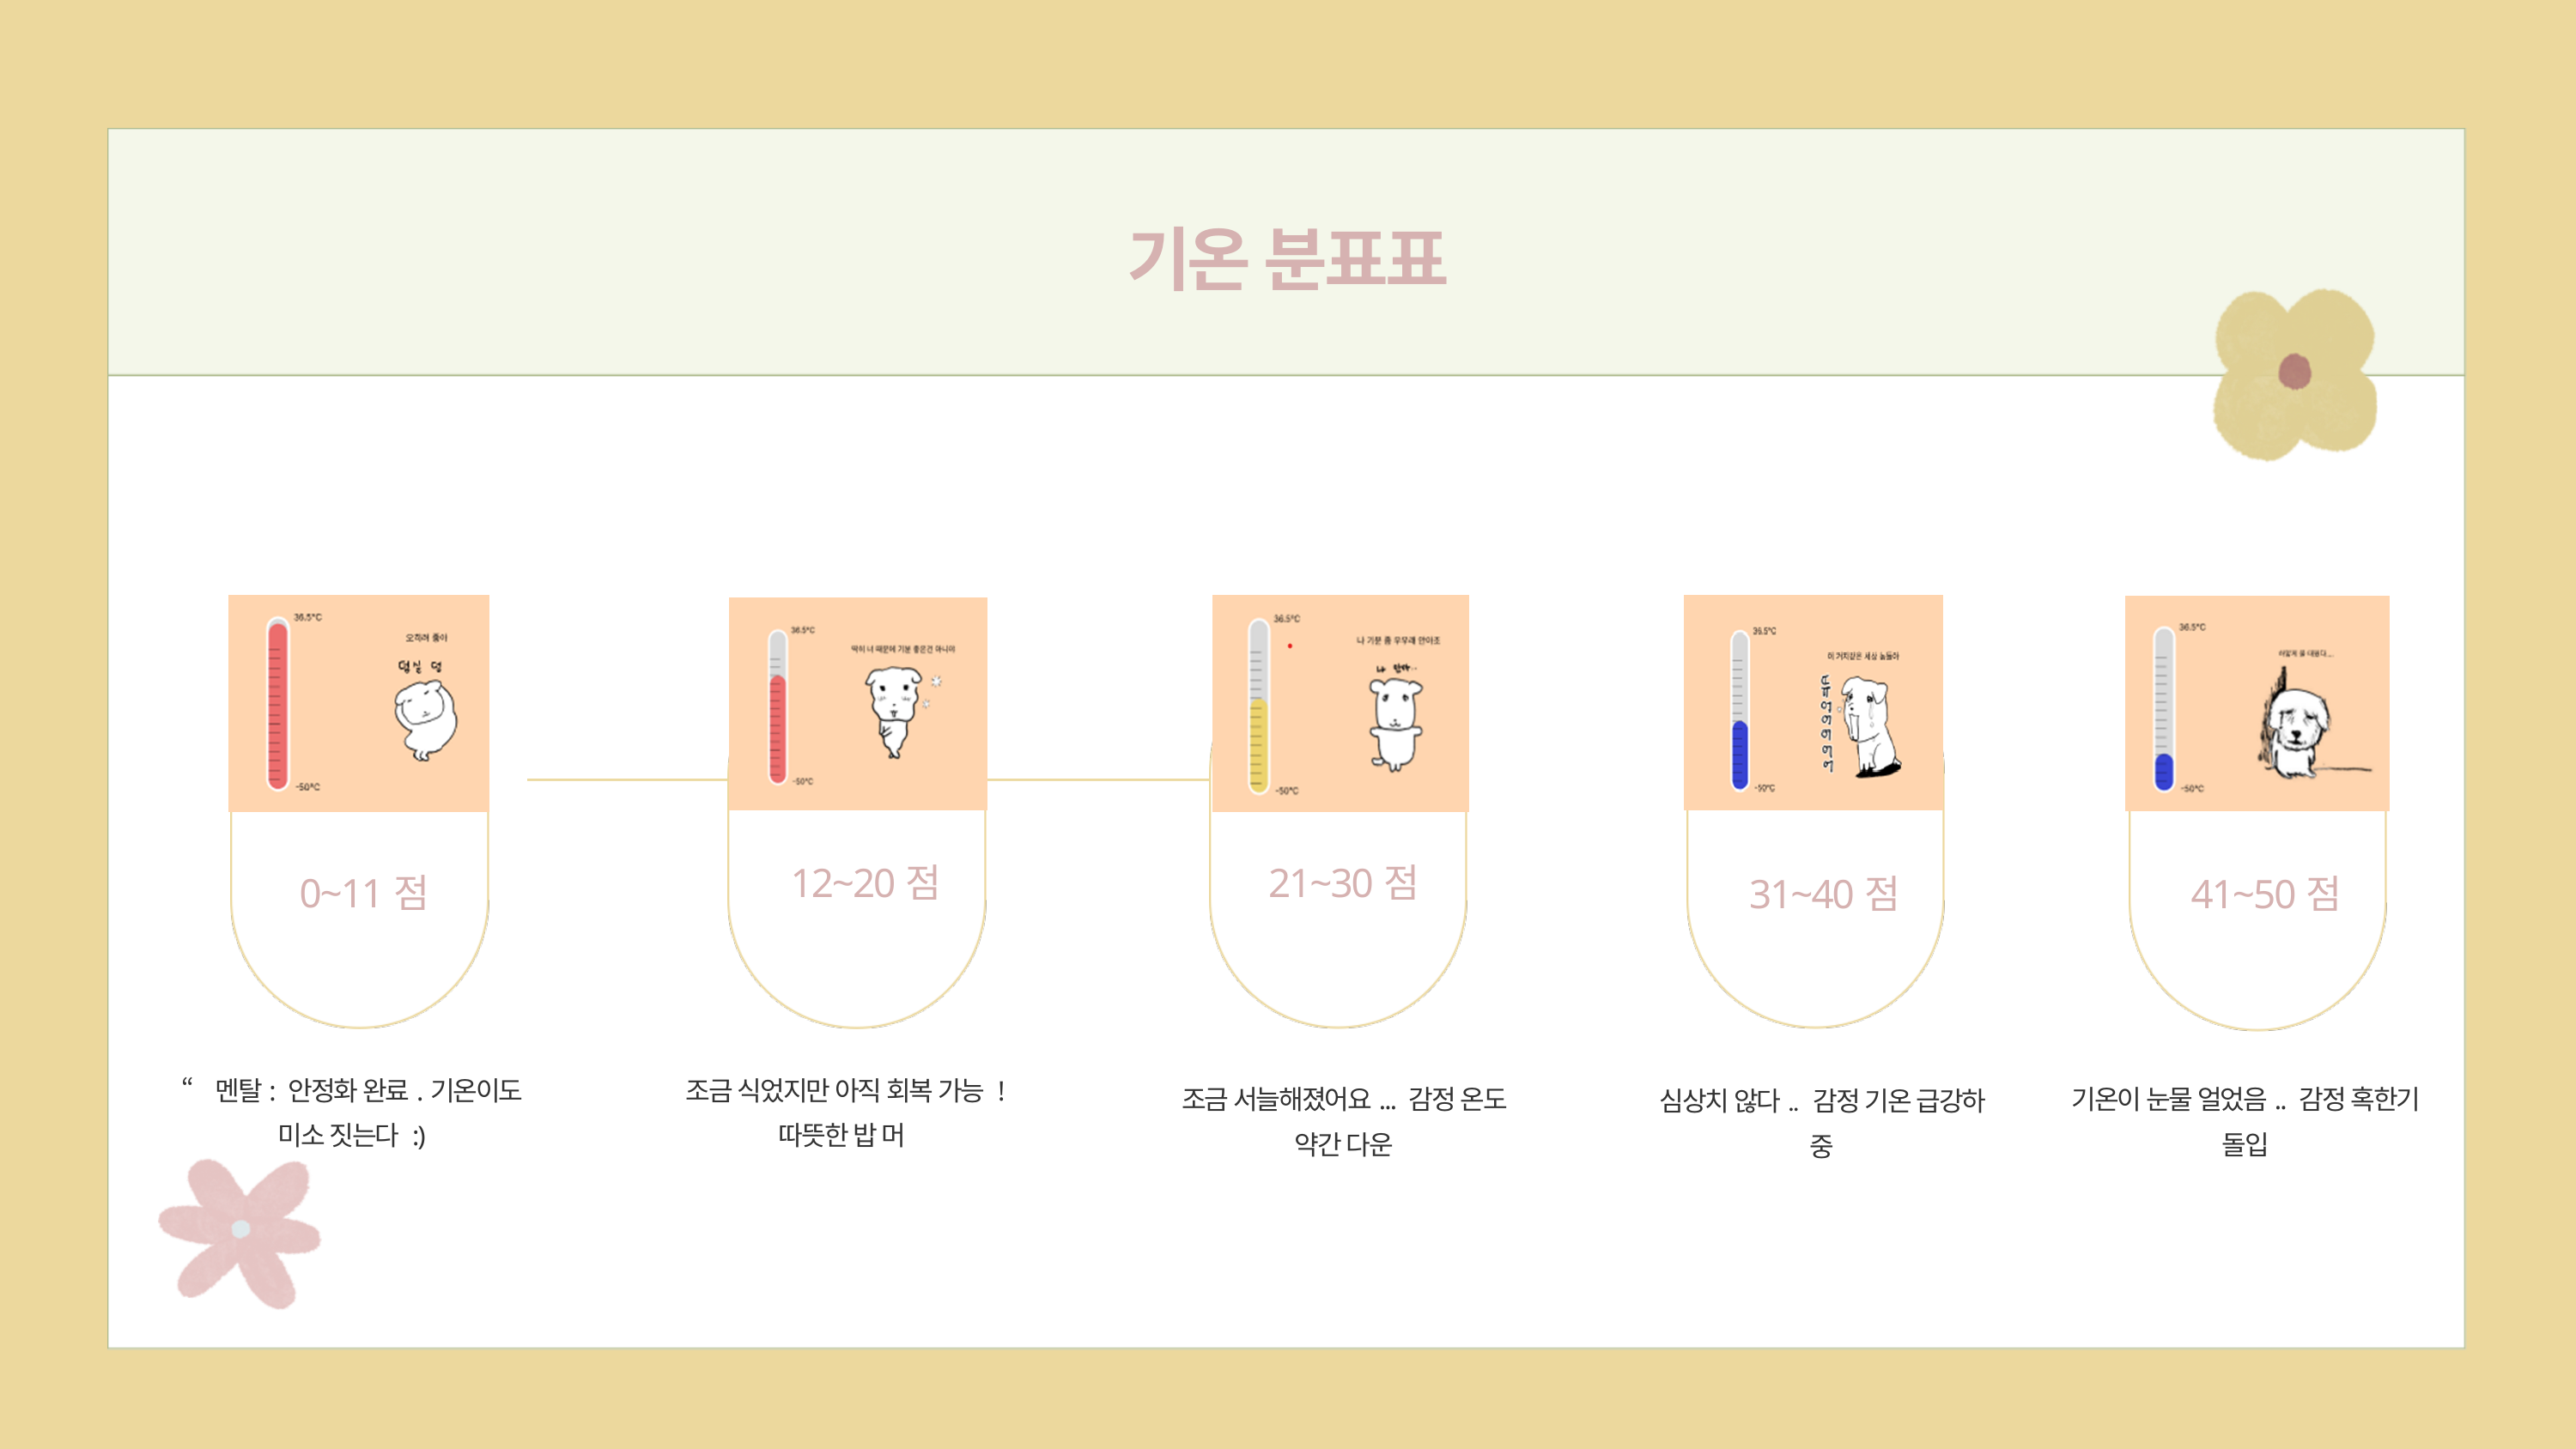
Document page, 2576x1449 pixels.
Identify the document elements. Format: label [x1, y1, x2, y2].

picture [106, 128, 2468, 1351]
